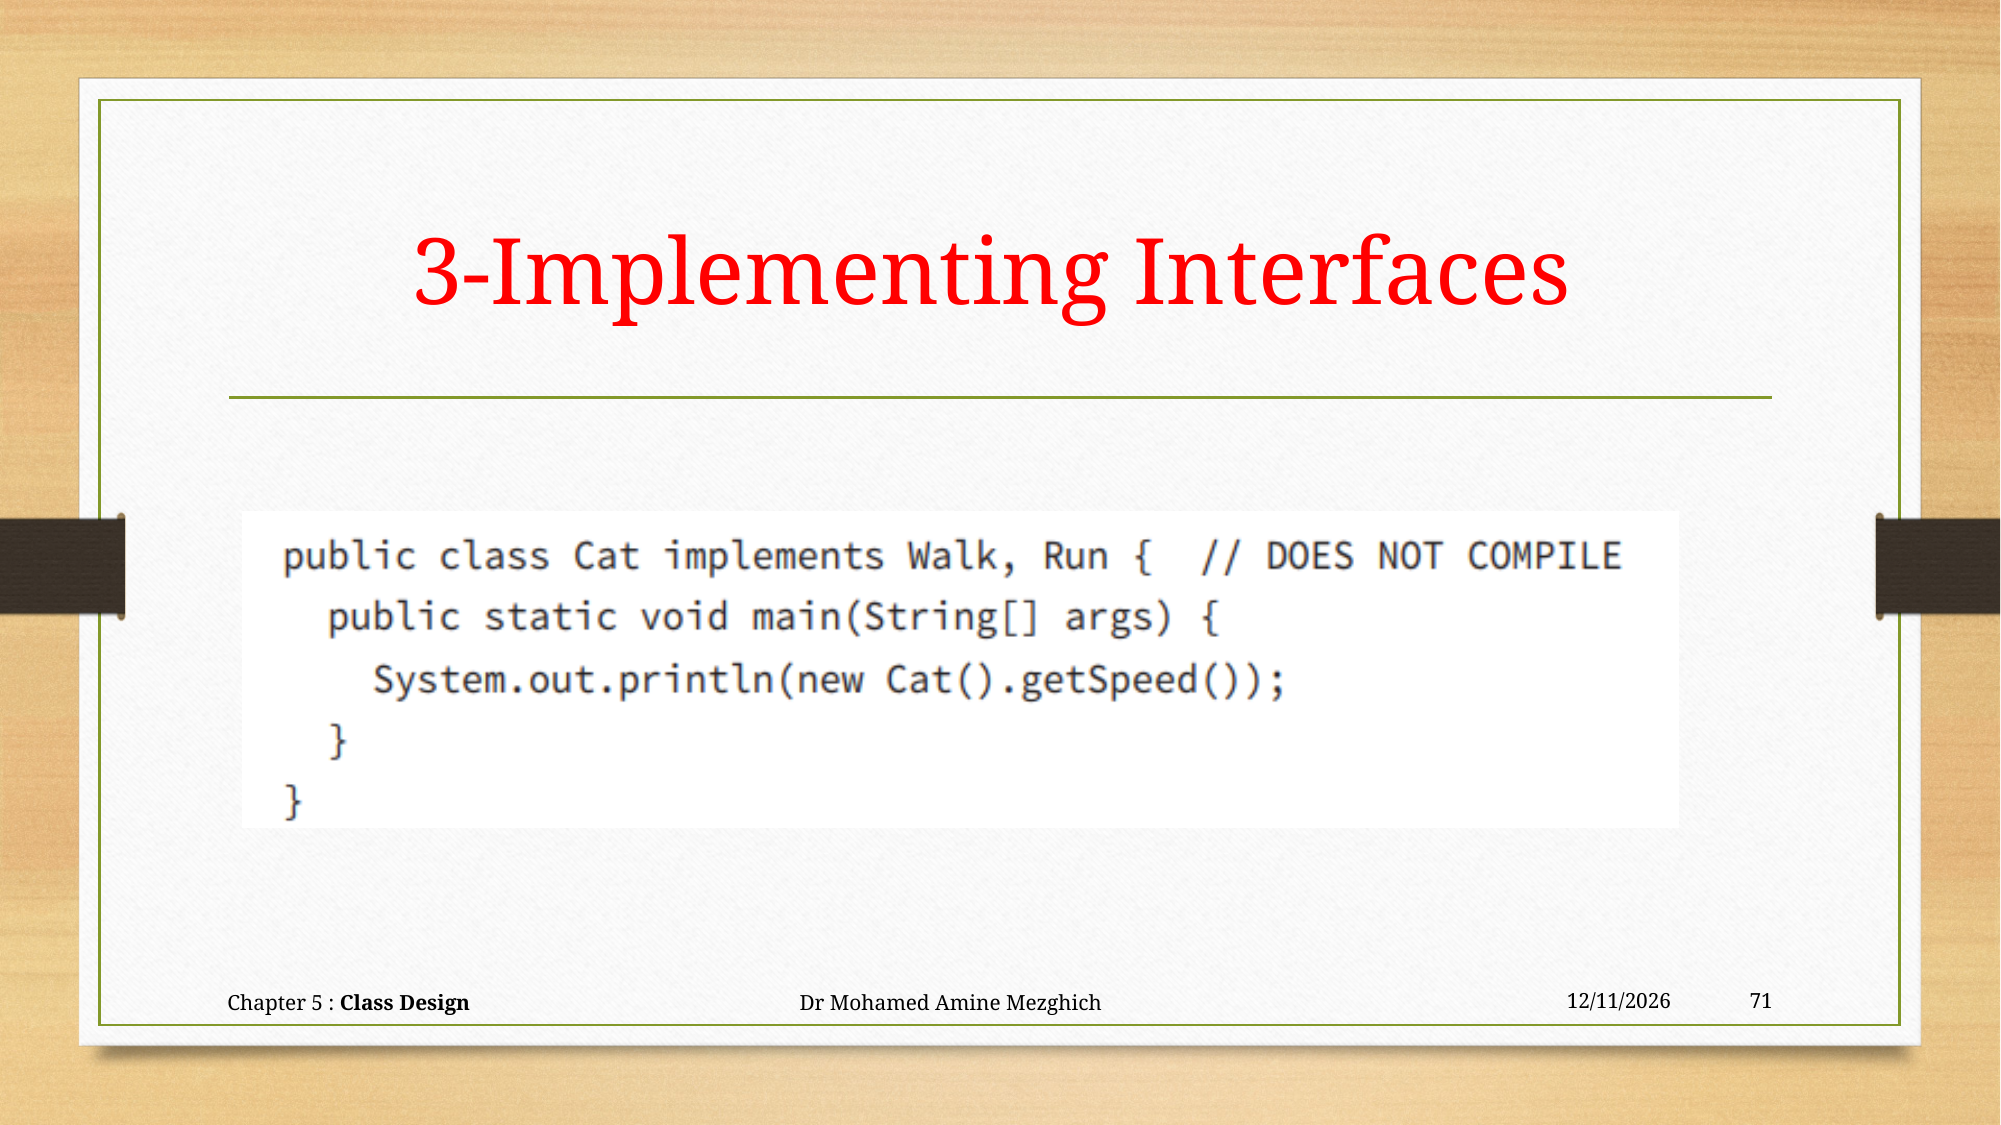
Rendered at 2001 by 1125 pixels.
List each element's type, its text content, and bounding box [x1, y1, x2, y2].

title 3-Implementing Interfaces [189, 161, 1819, 375]
picture [0, 0, 2001, 1125]
slide_number 71 [1698, 979, 1788, 1025]
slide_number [1423, 979, 1686, 1025]
footer Chapter 5 : Class Design Dr Mohamed Amine Mezghich [212, 979, 1411, 1025]
